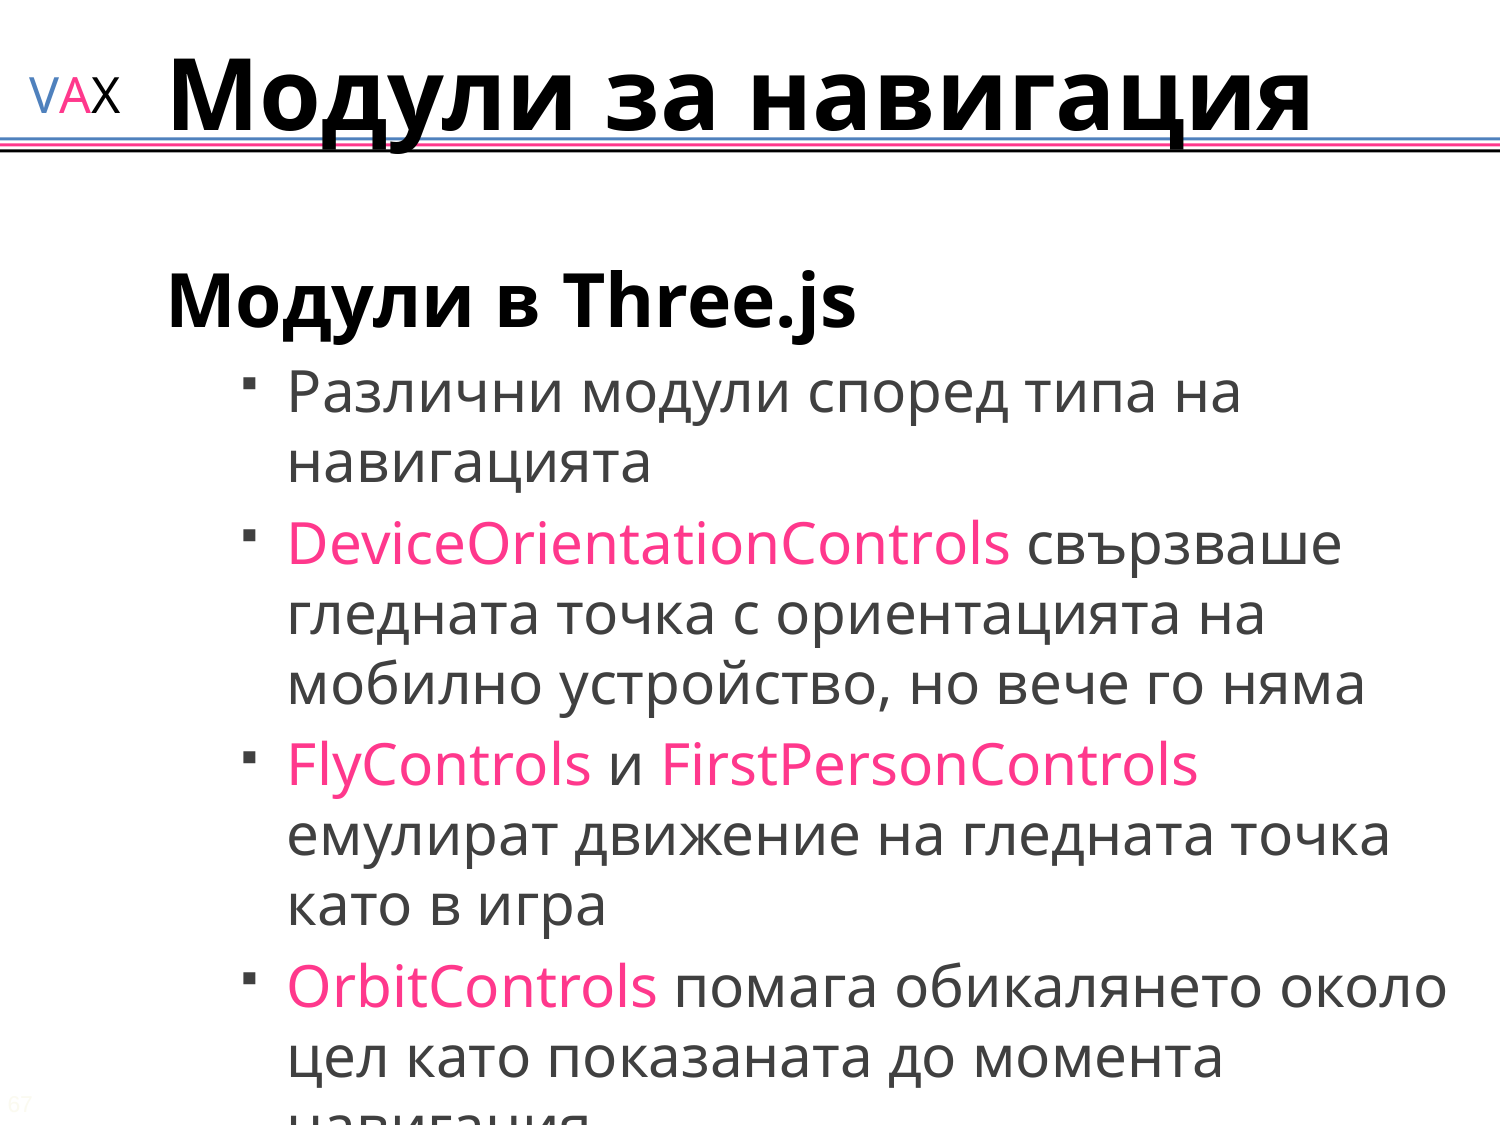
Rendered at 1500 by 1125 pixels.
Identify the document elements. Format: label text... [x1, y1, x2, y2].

title Модули за навигация [0, 37, 1500, 144]
list Модули в Three.js Различни модули според типа на навигацията DeviceOrientationControls свързваше гледната точка с ориентацията на мобилно устройство, но вече го няма FlyControls и FirstPersonControls емулират движение на гледната точка като в игра OrbitControls помага обикалянето около цел като показаната до момента навигация [150, 200, 1488, 1113]
